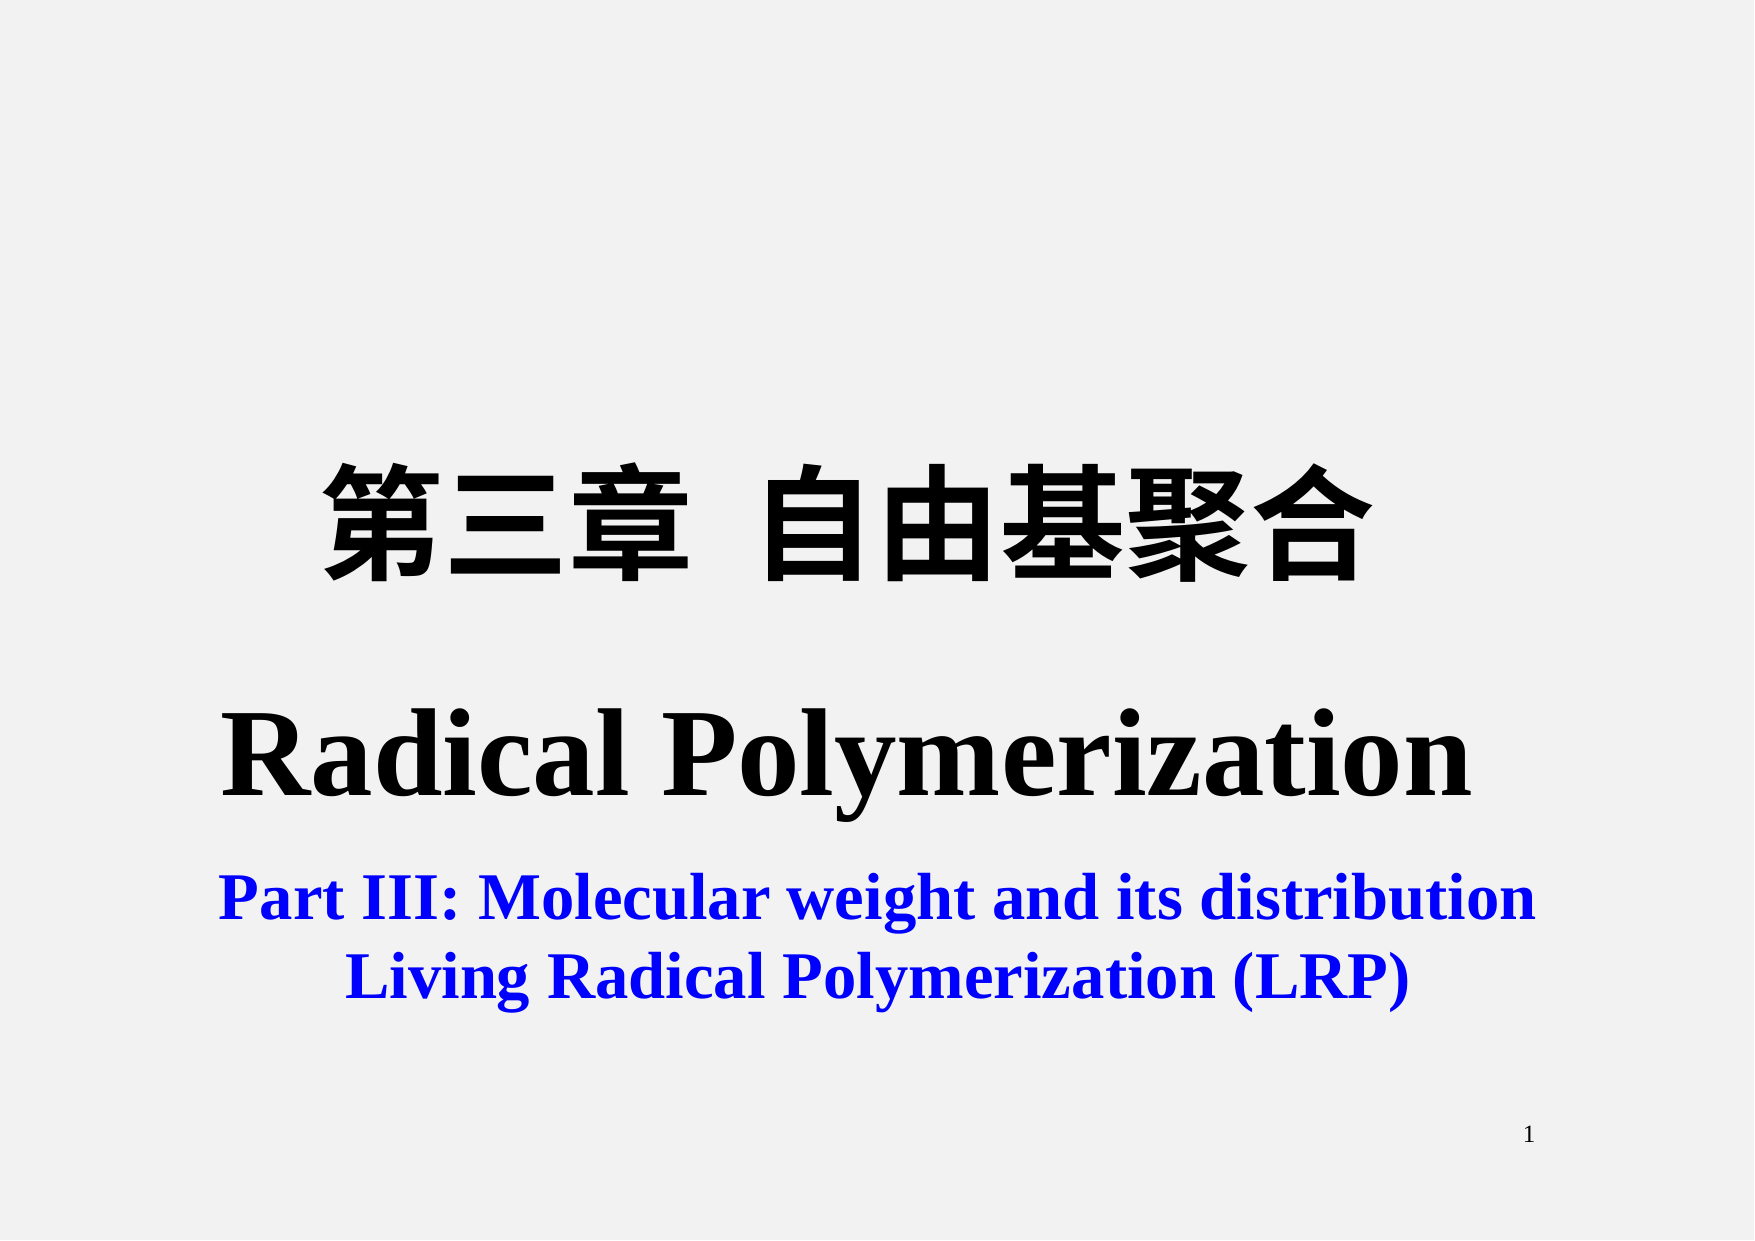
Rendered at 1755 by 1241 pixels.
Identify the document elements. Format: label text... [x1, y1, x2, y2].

text_box 1 [1522, 1120, 1536, 1156]
text_box Part III: Molecular weight and its distribution Living Radical Polymerization (LRP) [78, 845, 1679, 1020]
text_box 第三章 自由基聚合 Radical Polymerization [220, 370, 1474, 828]
